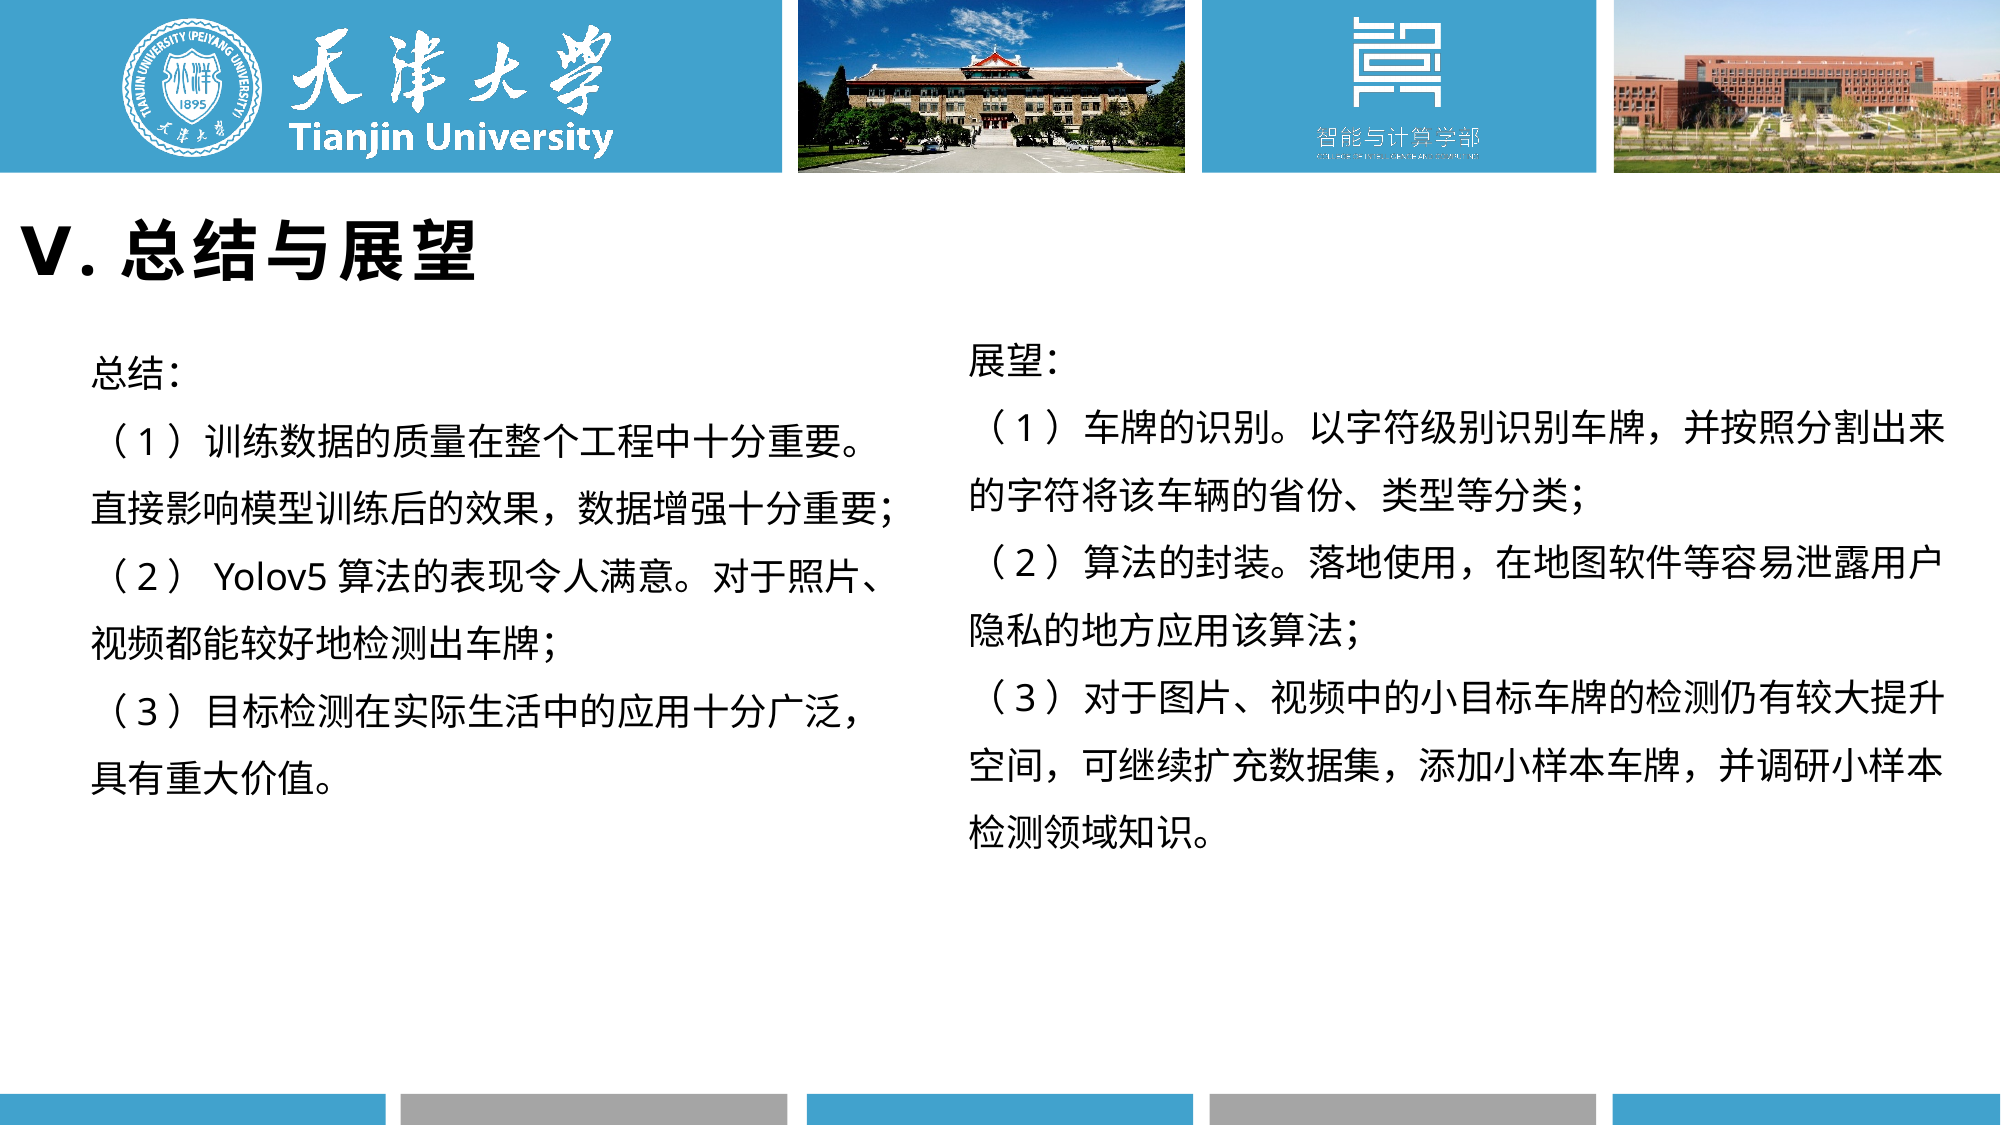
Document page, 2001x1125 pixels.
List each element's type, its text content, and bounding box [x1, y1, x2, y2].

text_box 总结： （1）训练数据的质量在整个工程中十分重要。直接影响模型训练后的效果，数据增强十分重要； （2）Yolov5算法的表现令人满意。对于照片、视频都能较好地检测出车牌； （3）目标检测在实际生活中的应用十分广泛，具有重大价值。 [75, 320, 906, 808]
picture [1317, 17, 1479, 159]
picture [117, 14, 267, 161]
picture [1613, 0, 2000, 173]
picture [284, 13, 618, 165]
text_box 展望： （1）车牌的识别。以字符级别识别车牌，并按照分割出来的字符将该车辆的省份、类型等分类； （2）算法的封装。落地使用，在地图软件等容易泄露用户隐私的地方应用该算法； （3）对于图片、视频中的小目标车牌的检测仍有较大提升空间，可继续扩充数据集，添加小样本车牌，并调研小样本检测领域知识。 [953, 307, 1966, 862]
picture [798, 0, 1185, 173]
text_box Ⅴ.总结与展望 [0, 161, 926, 296]
